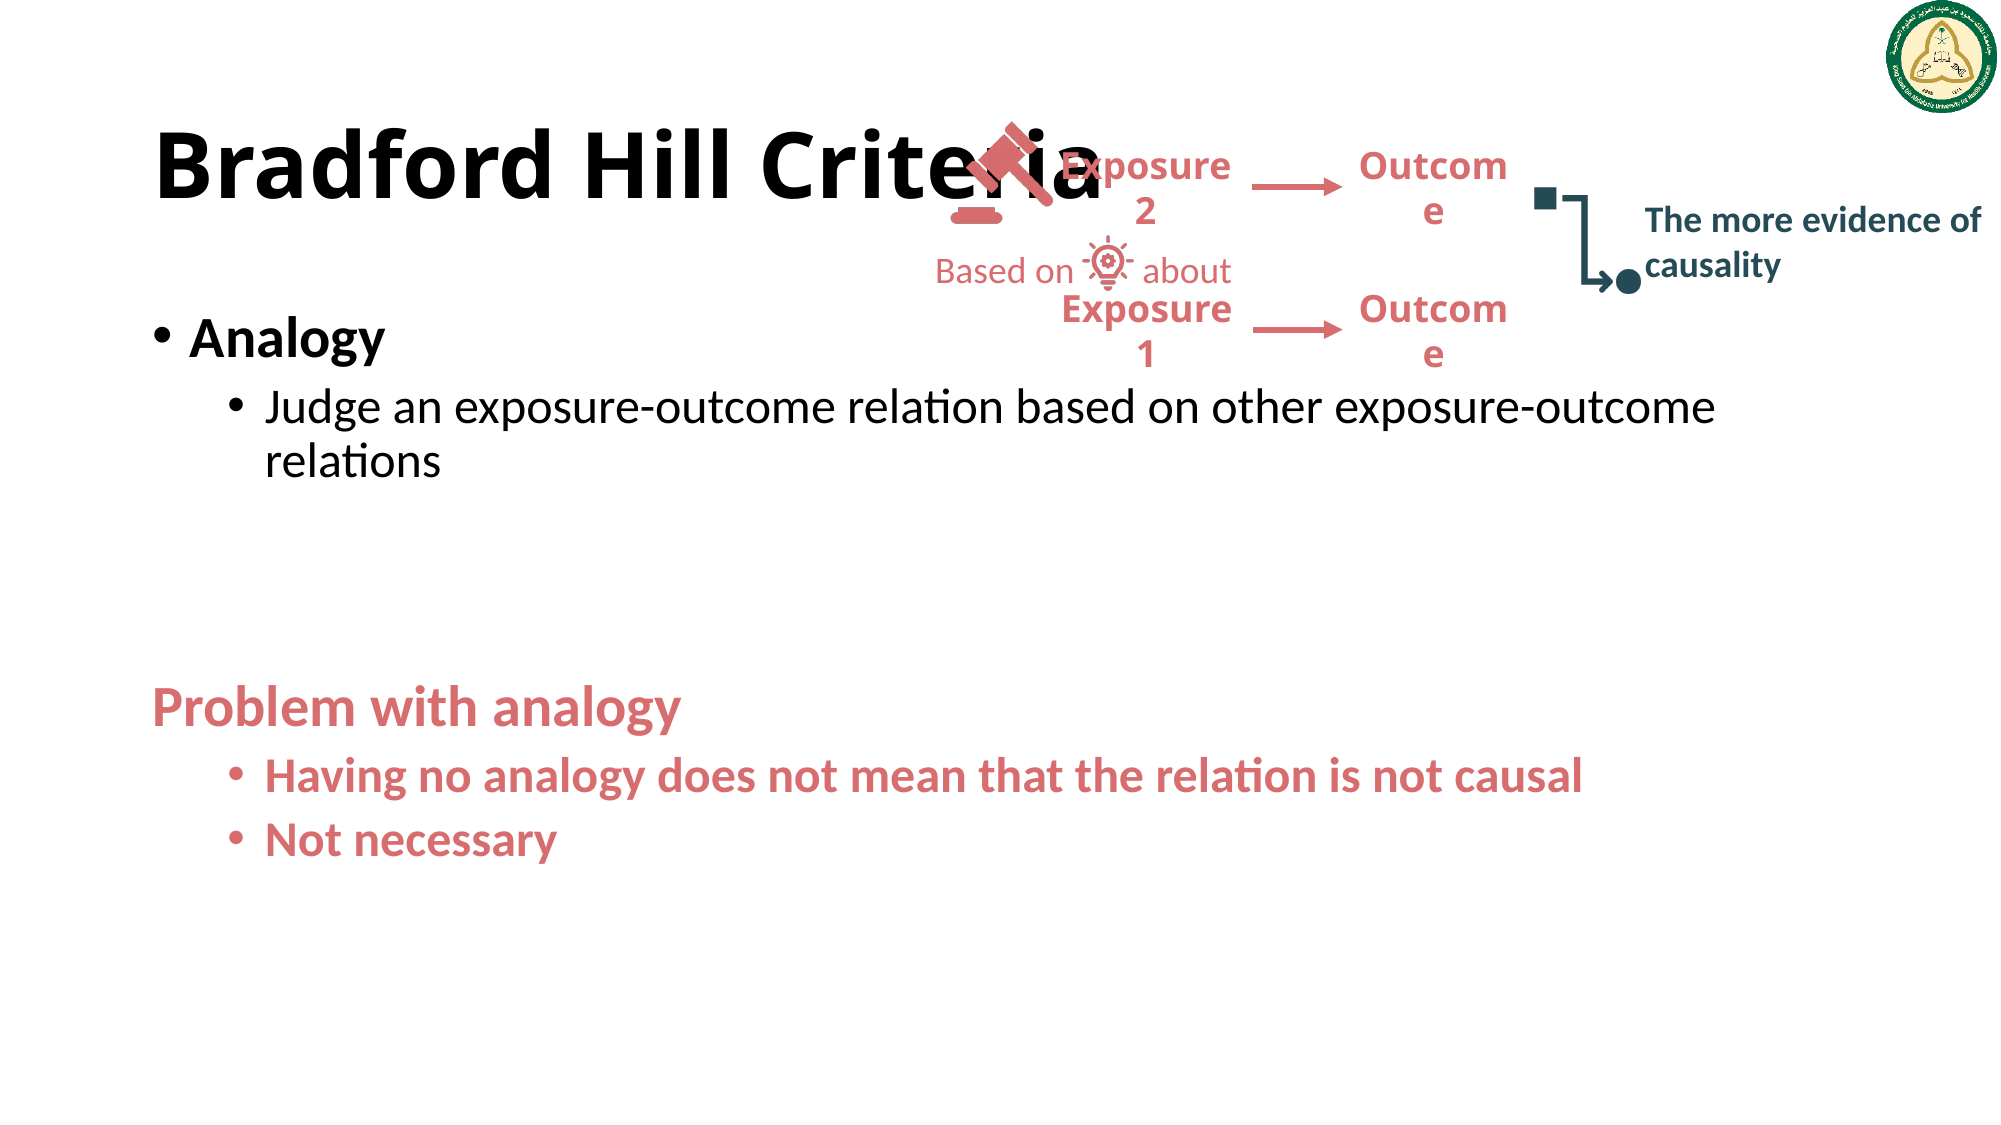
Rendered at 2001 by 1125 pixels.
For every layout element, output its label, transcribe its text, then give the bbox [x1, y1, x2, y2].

title Bradford Hill Criteria [137, 59, 1863, 278]
text_box The more evidence of causality [1663, 187, 2000, 293]
text_box Outcome [1342, 134, 1525, 240]
picture [1512, 165, 1663, 316]
list Analogy Judge an exposure-outcome relation based on other exposure-outcome relations Problem with analogy Having no analogy does not mean that the relation is not causal Not necessary [137, 299, 1863, 1014]
text_box Exposure 1 [1040, 299, 1254, 382]
text_box Based on about [920, 238, 1389, 299]
text_box Exposure 2 [1039, 134, 1253, 238]
text_box Outcome [1342, 277, 1525, 382]
picture [941, 112, 1062, 233]
picture [1886, 0, 1997, 113]
picture [1078, 233, 1139, 294]
